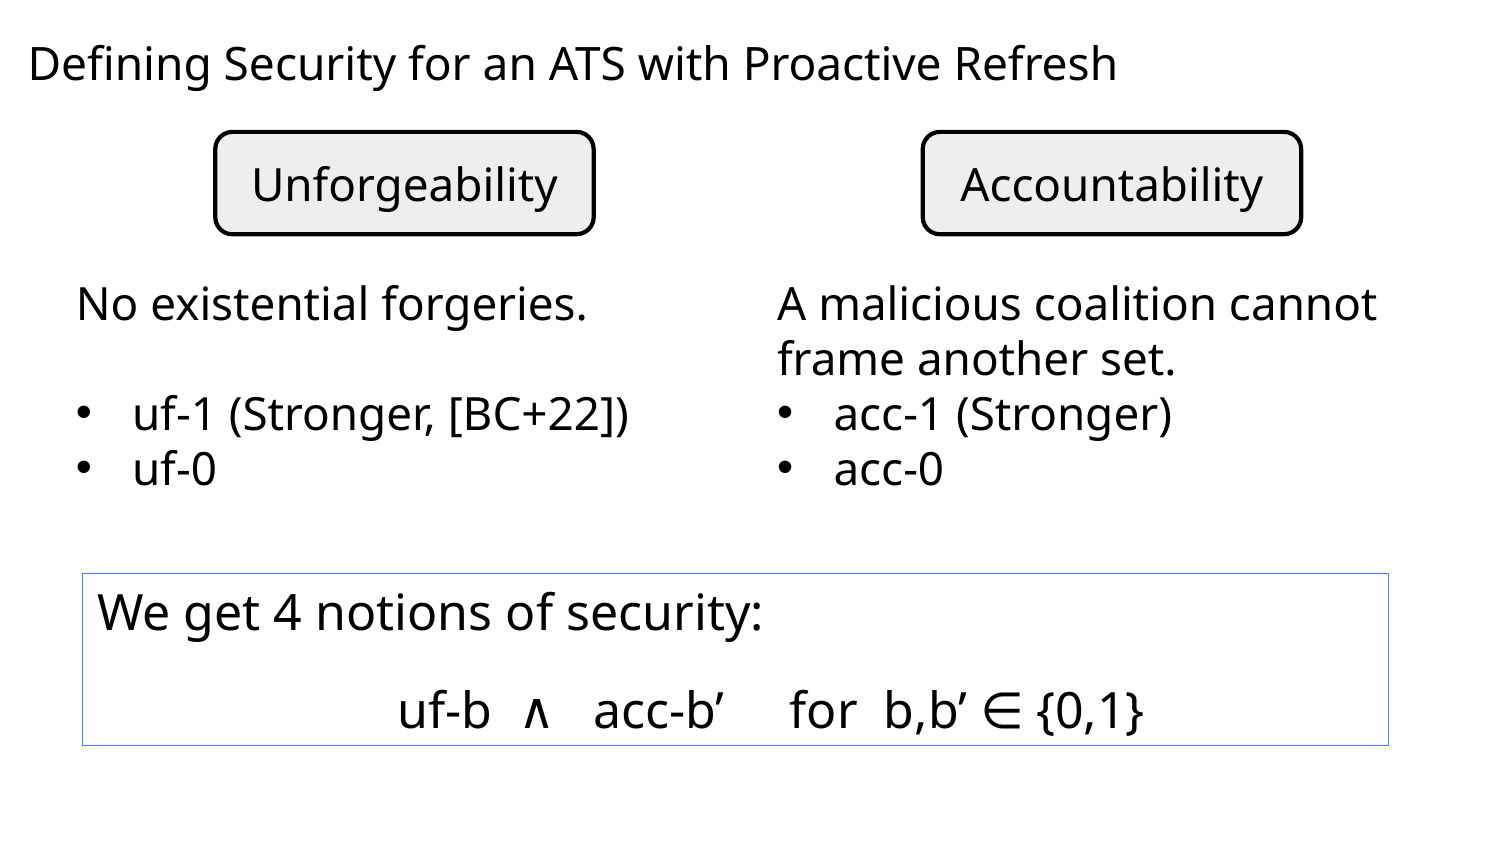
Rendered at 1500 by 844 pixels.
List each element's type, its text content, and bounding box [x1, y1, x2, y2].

text_box Unforgeability [213, 129, 596, 237]
text_box Accountability [920, 129, 1304, 237]
text_box A malicious coalition cannot frame another set. acc-1 (Stronger) acc-0 [762, 266, 1464, 502]
text_box We get 4 notions of security: uf-b ∧ acc-b’ for b,b’ ∈ {0,1} [82, 573, 1389, 746]
title Defining Security for an ATS with Proactive Refresh [12, 16, 1411, 111]
text_box No existential forgeries. uf-1 (Stronger, [BC+22]) uf-0 [60, 266, 762, 502]
